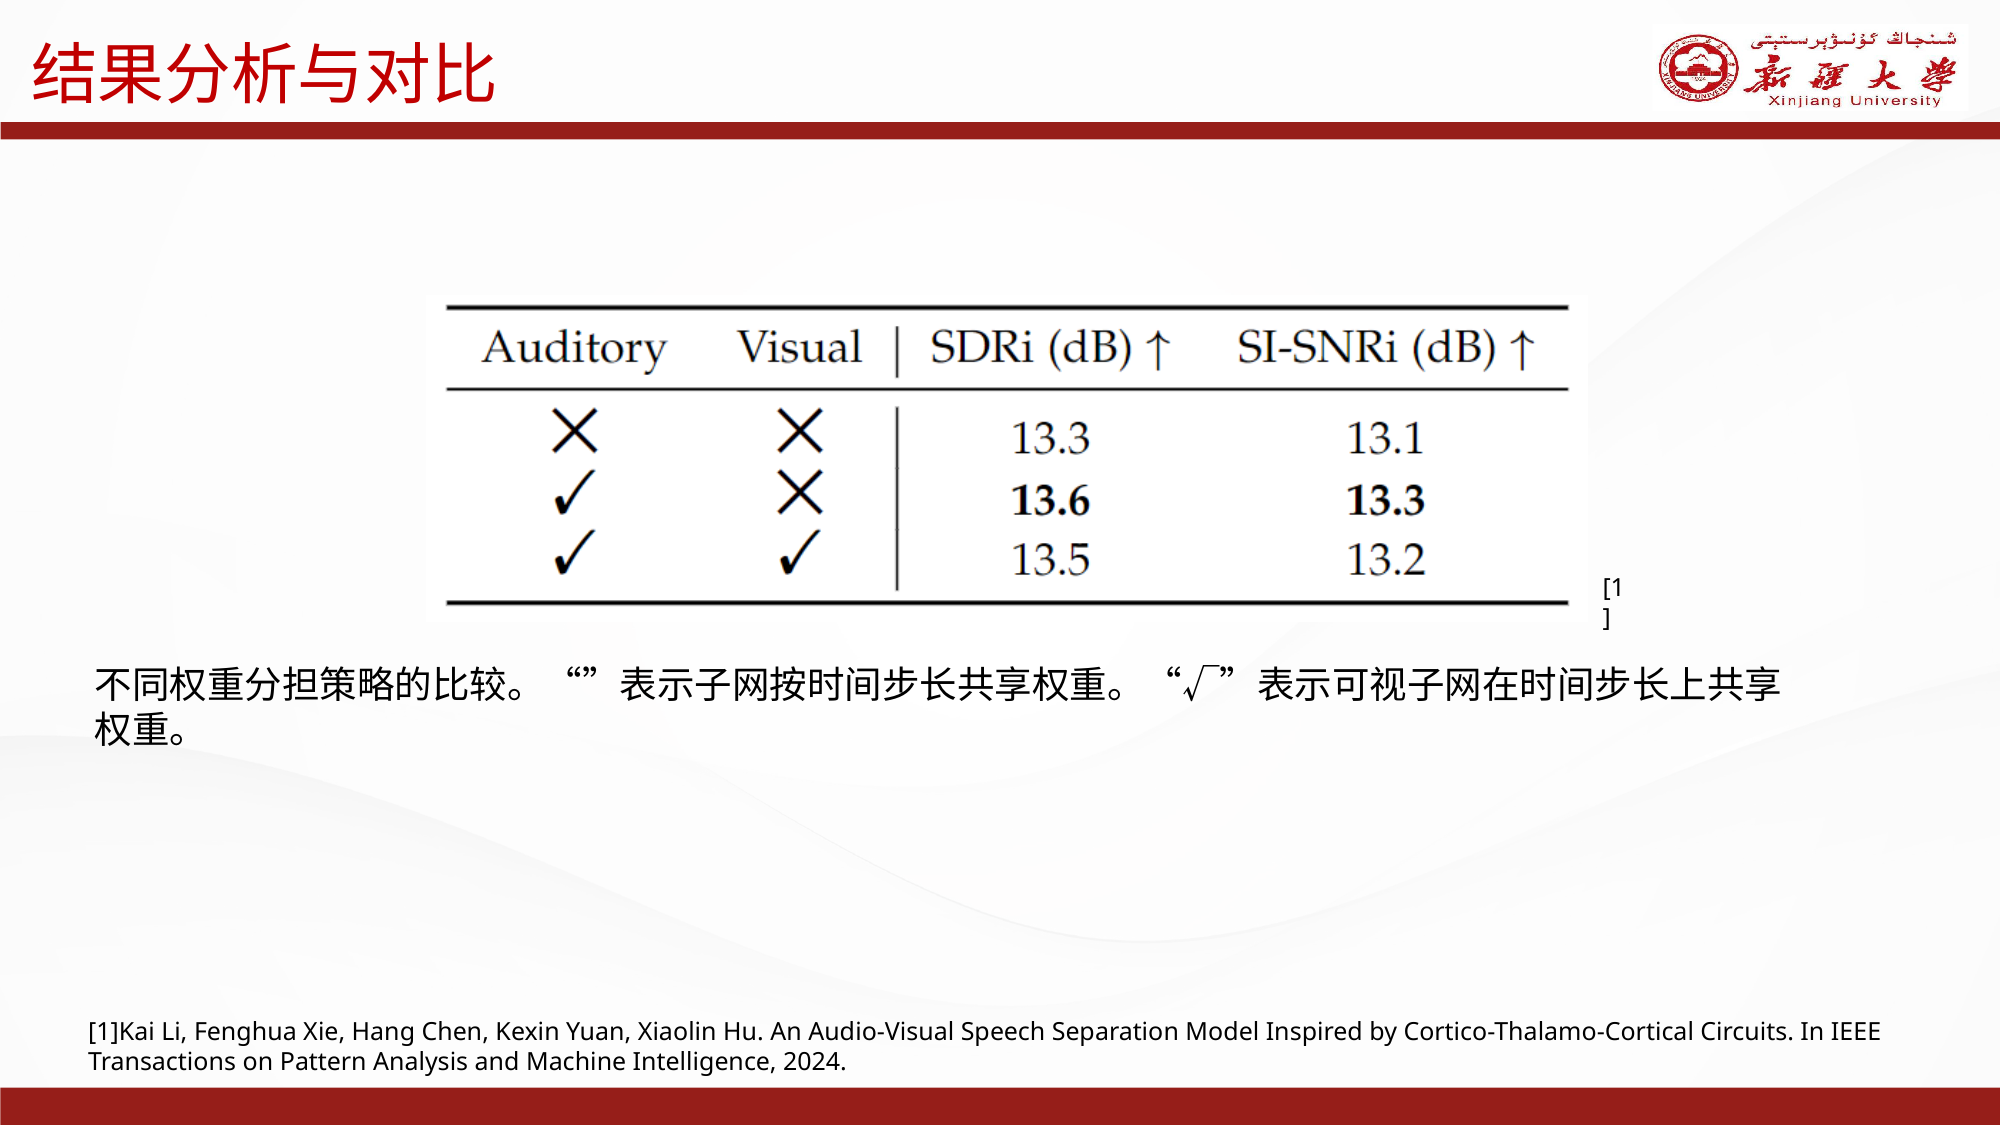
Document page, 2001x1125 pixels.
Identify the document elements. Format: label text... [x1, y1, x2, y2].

text_box [0, 1086, 2000, 1125]
text_box [0, 121, 2000, 140]
text_box [1]Kai Li, Fenghua Xie, Hang Chen, Kexin Yuan, Xiaolin Hu. An Audio-Visual Speech Separation Model Inspired by Cortico-Thalamo-Cortical Circuits. In IEEE Transactions on Pattern Analysis and Machine Intelligence, 2024. [73, 1008, 1941, 1088]
picture [0, 0, 2000, 121]
text_box 结果分析与对比 [31, 24, 1611, 113]
text_box [1] [1587, 564, 1647, 640]
picture [0, 140, 2000, 1086]
